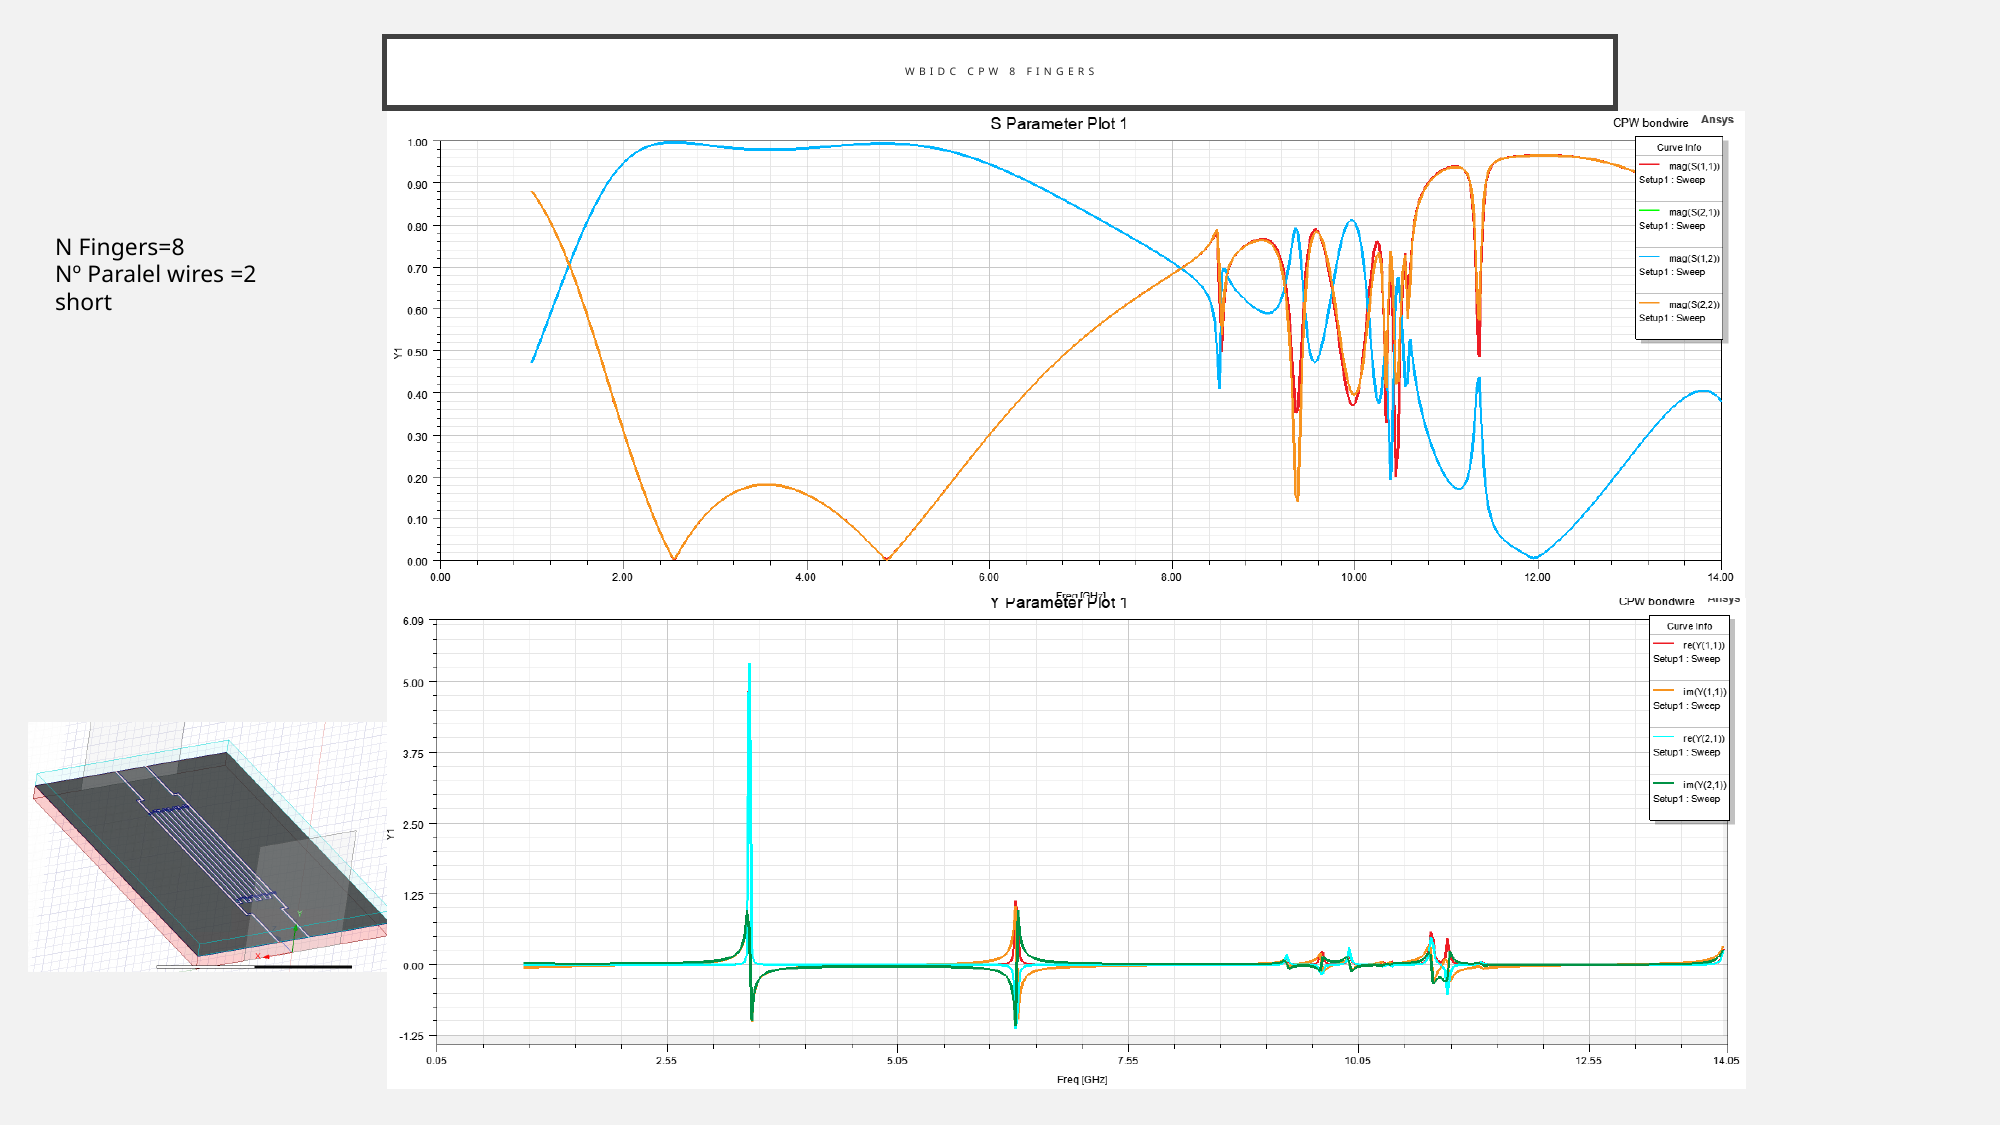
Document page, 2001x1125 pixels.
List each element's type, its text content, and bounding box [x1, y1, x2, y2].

title WBIDC CPW 8 fingers [382, 34, 1618, 111]
text_box N Fingers=8 Nº Paralel wires =2 short [40, 224, 348, 350]
picture [28, 111, 1746, 1089]
